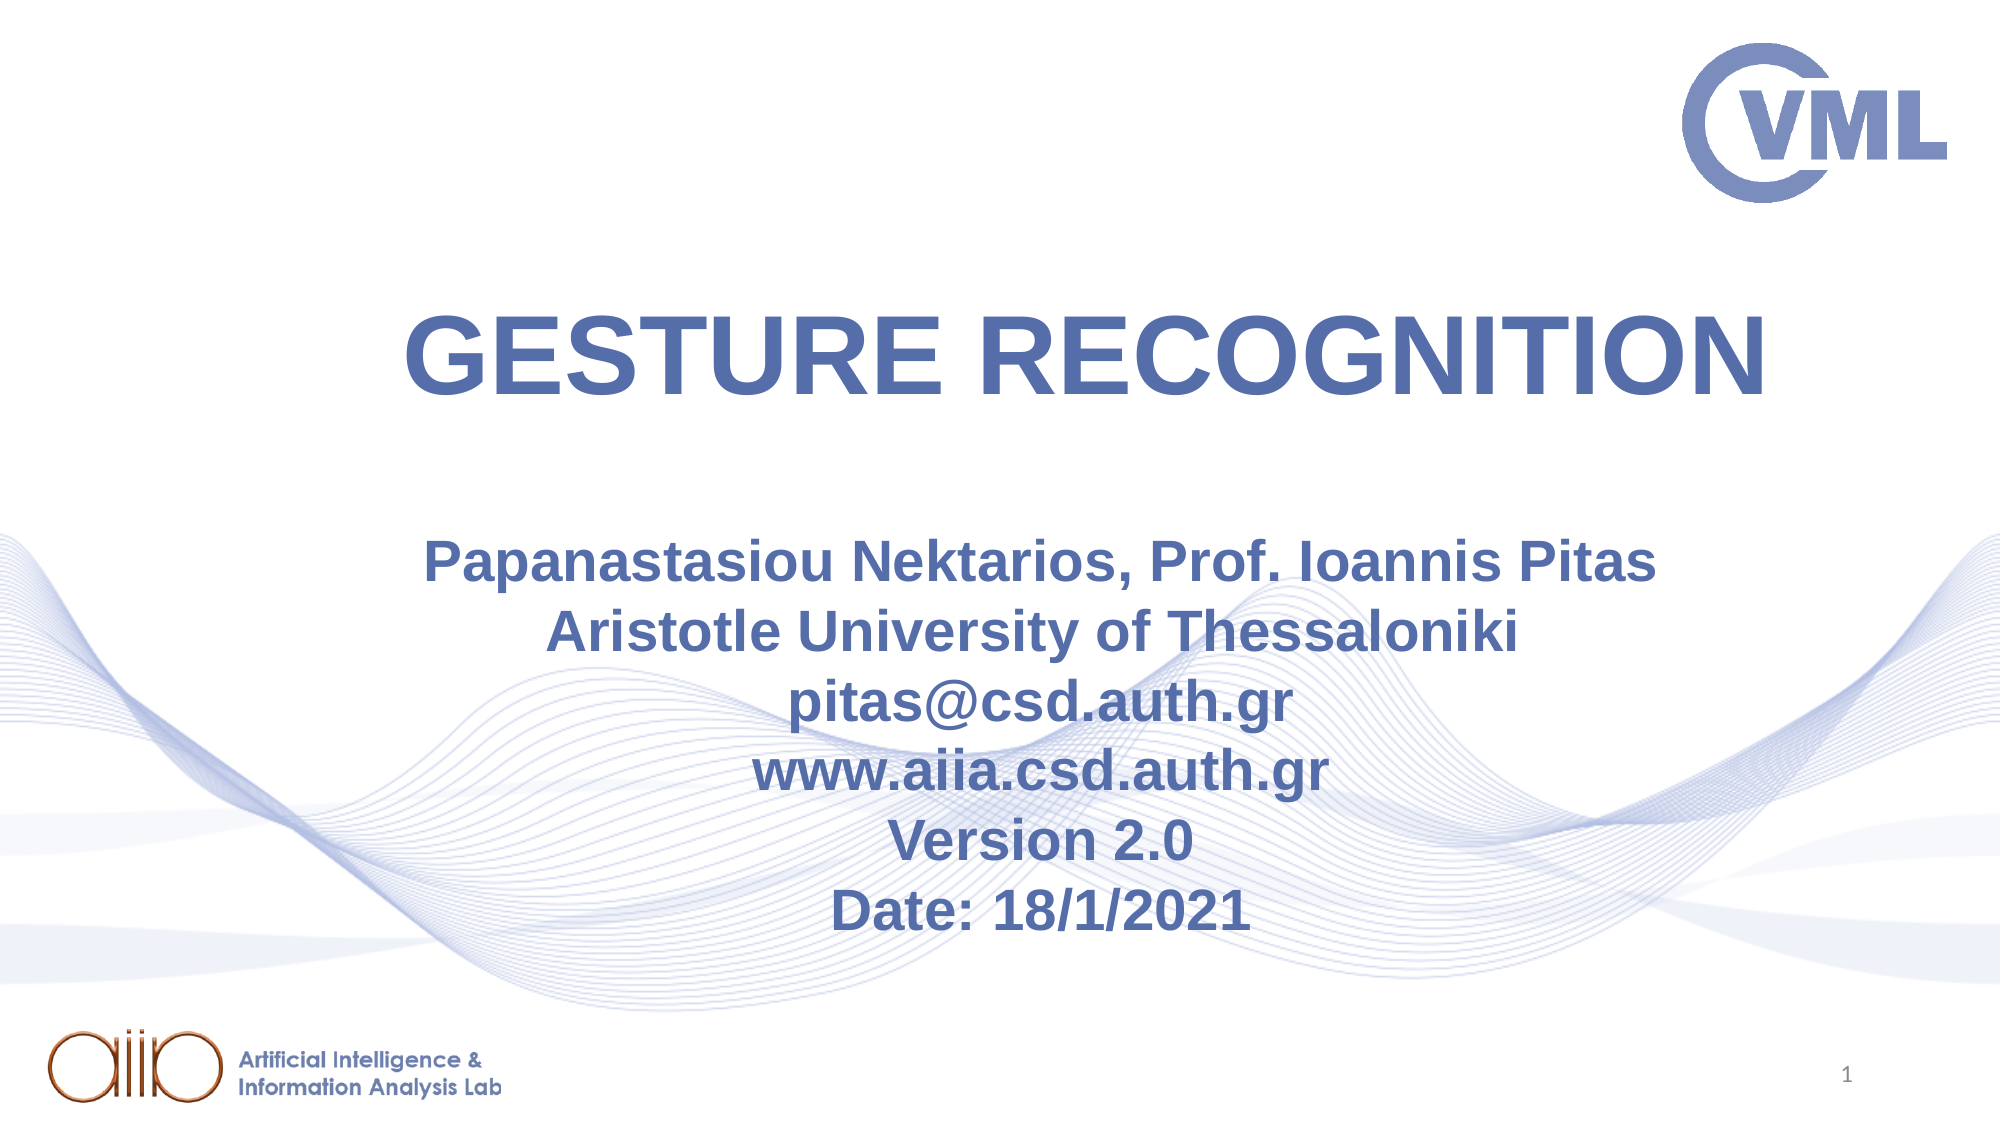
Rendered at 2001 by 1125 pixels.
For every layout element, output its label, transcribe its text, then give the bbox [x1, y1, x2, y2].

list Papanastasiou Nektarios, Prof. Ioannis Pitas Aristotle University of Thessaloniki pitas@csd.auth.gr www.aiia.csd.auth.gr Version 2.0 Date: 18/1/2021 [220, 515, 1863, 1024]
title GESTURE RECOGNITION [214, 208, 1786, 492]
slide_number 1 [1401, 1042, 1869, 1103]
picture [43, 1023, 501, 1106]
picture [1647, 19, 1993, 226]
